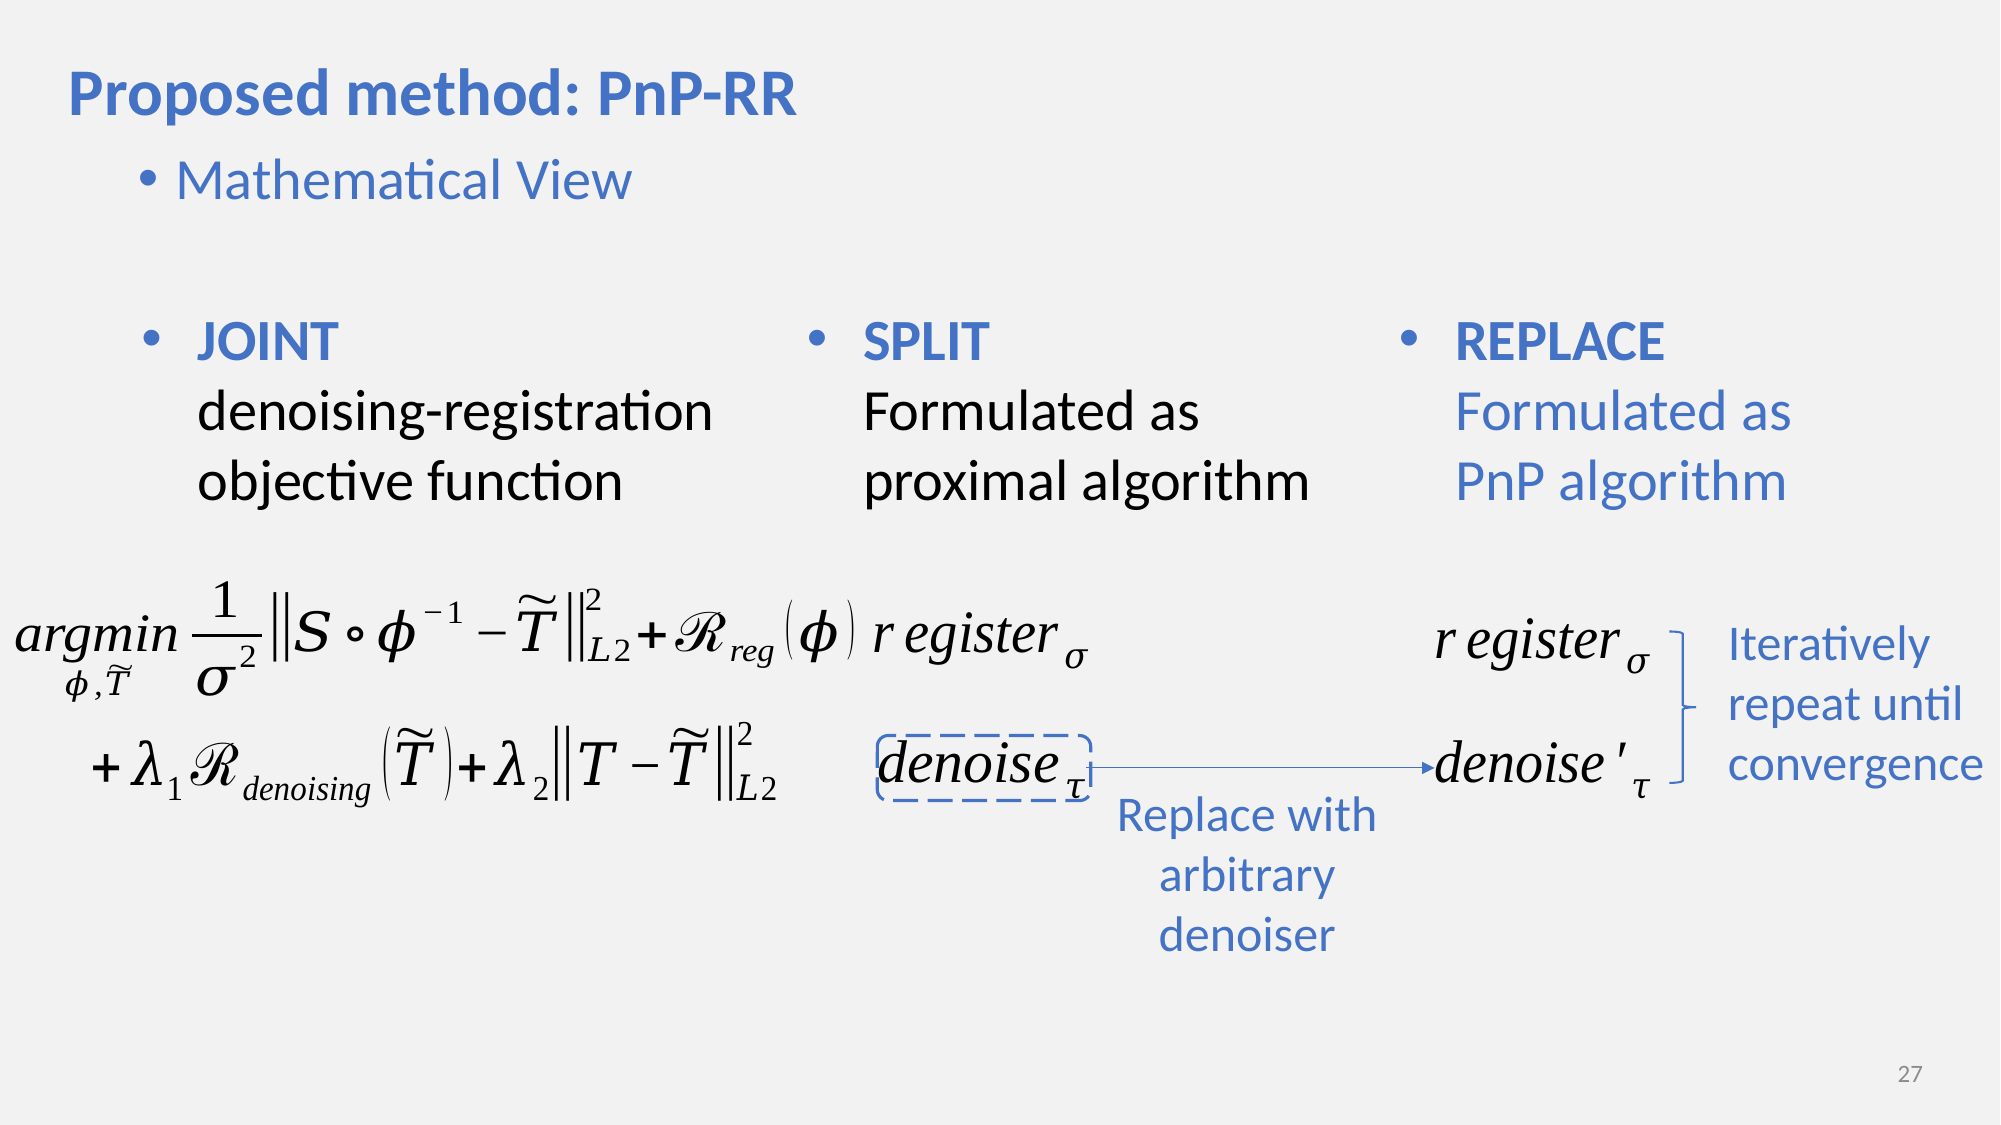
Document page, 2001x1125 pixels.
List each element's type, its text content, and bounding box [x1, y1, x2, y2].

text_box REPLACE Formulated as PnP algorithm [1384, 295, 1821, 520]
text_box JOINT denoising-registration objective function [126, 295, 743, 520]
list Mathematical View [123, 141, 1939, 228]
title Proposed method: PnP-RR [53, 46, 1603, 142]
text_box Replace with arbitrary denoiser [1090, 773, 1405, 969]
text_box [1669, 630, 1697, 784]
text_box SPLIT Formulated as proximal algorithm [792, 295, 1326, 520]
slide_number 27 [1488, 1042, 1939, 1103]
text_box [876, 734, 1092, 802]
text_box Iteratively repeat until convergence [1713, 602, 2000, 798]
